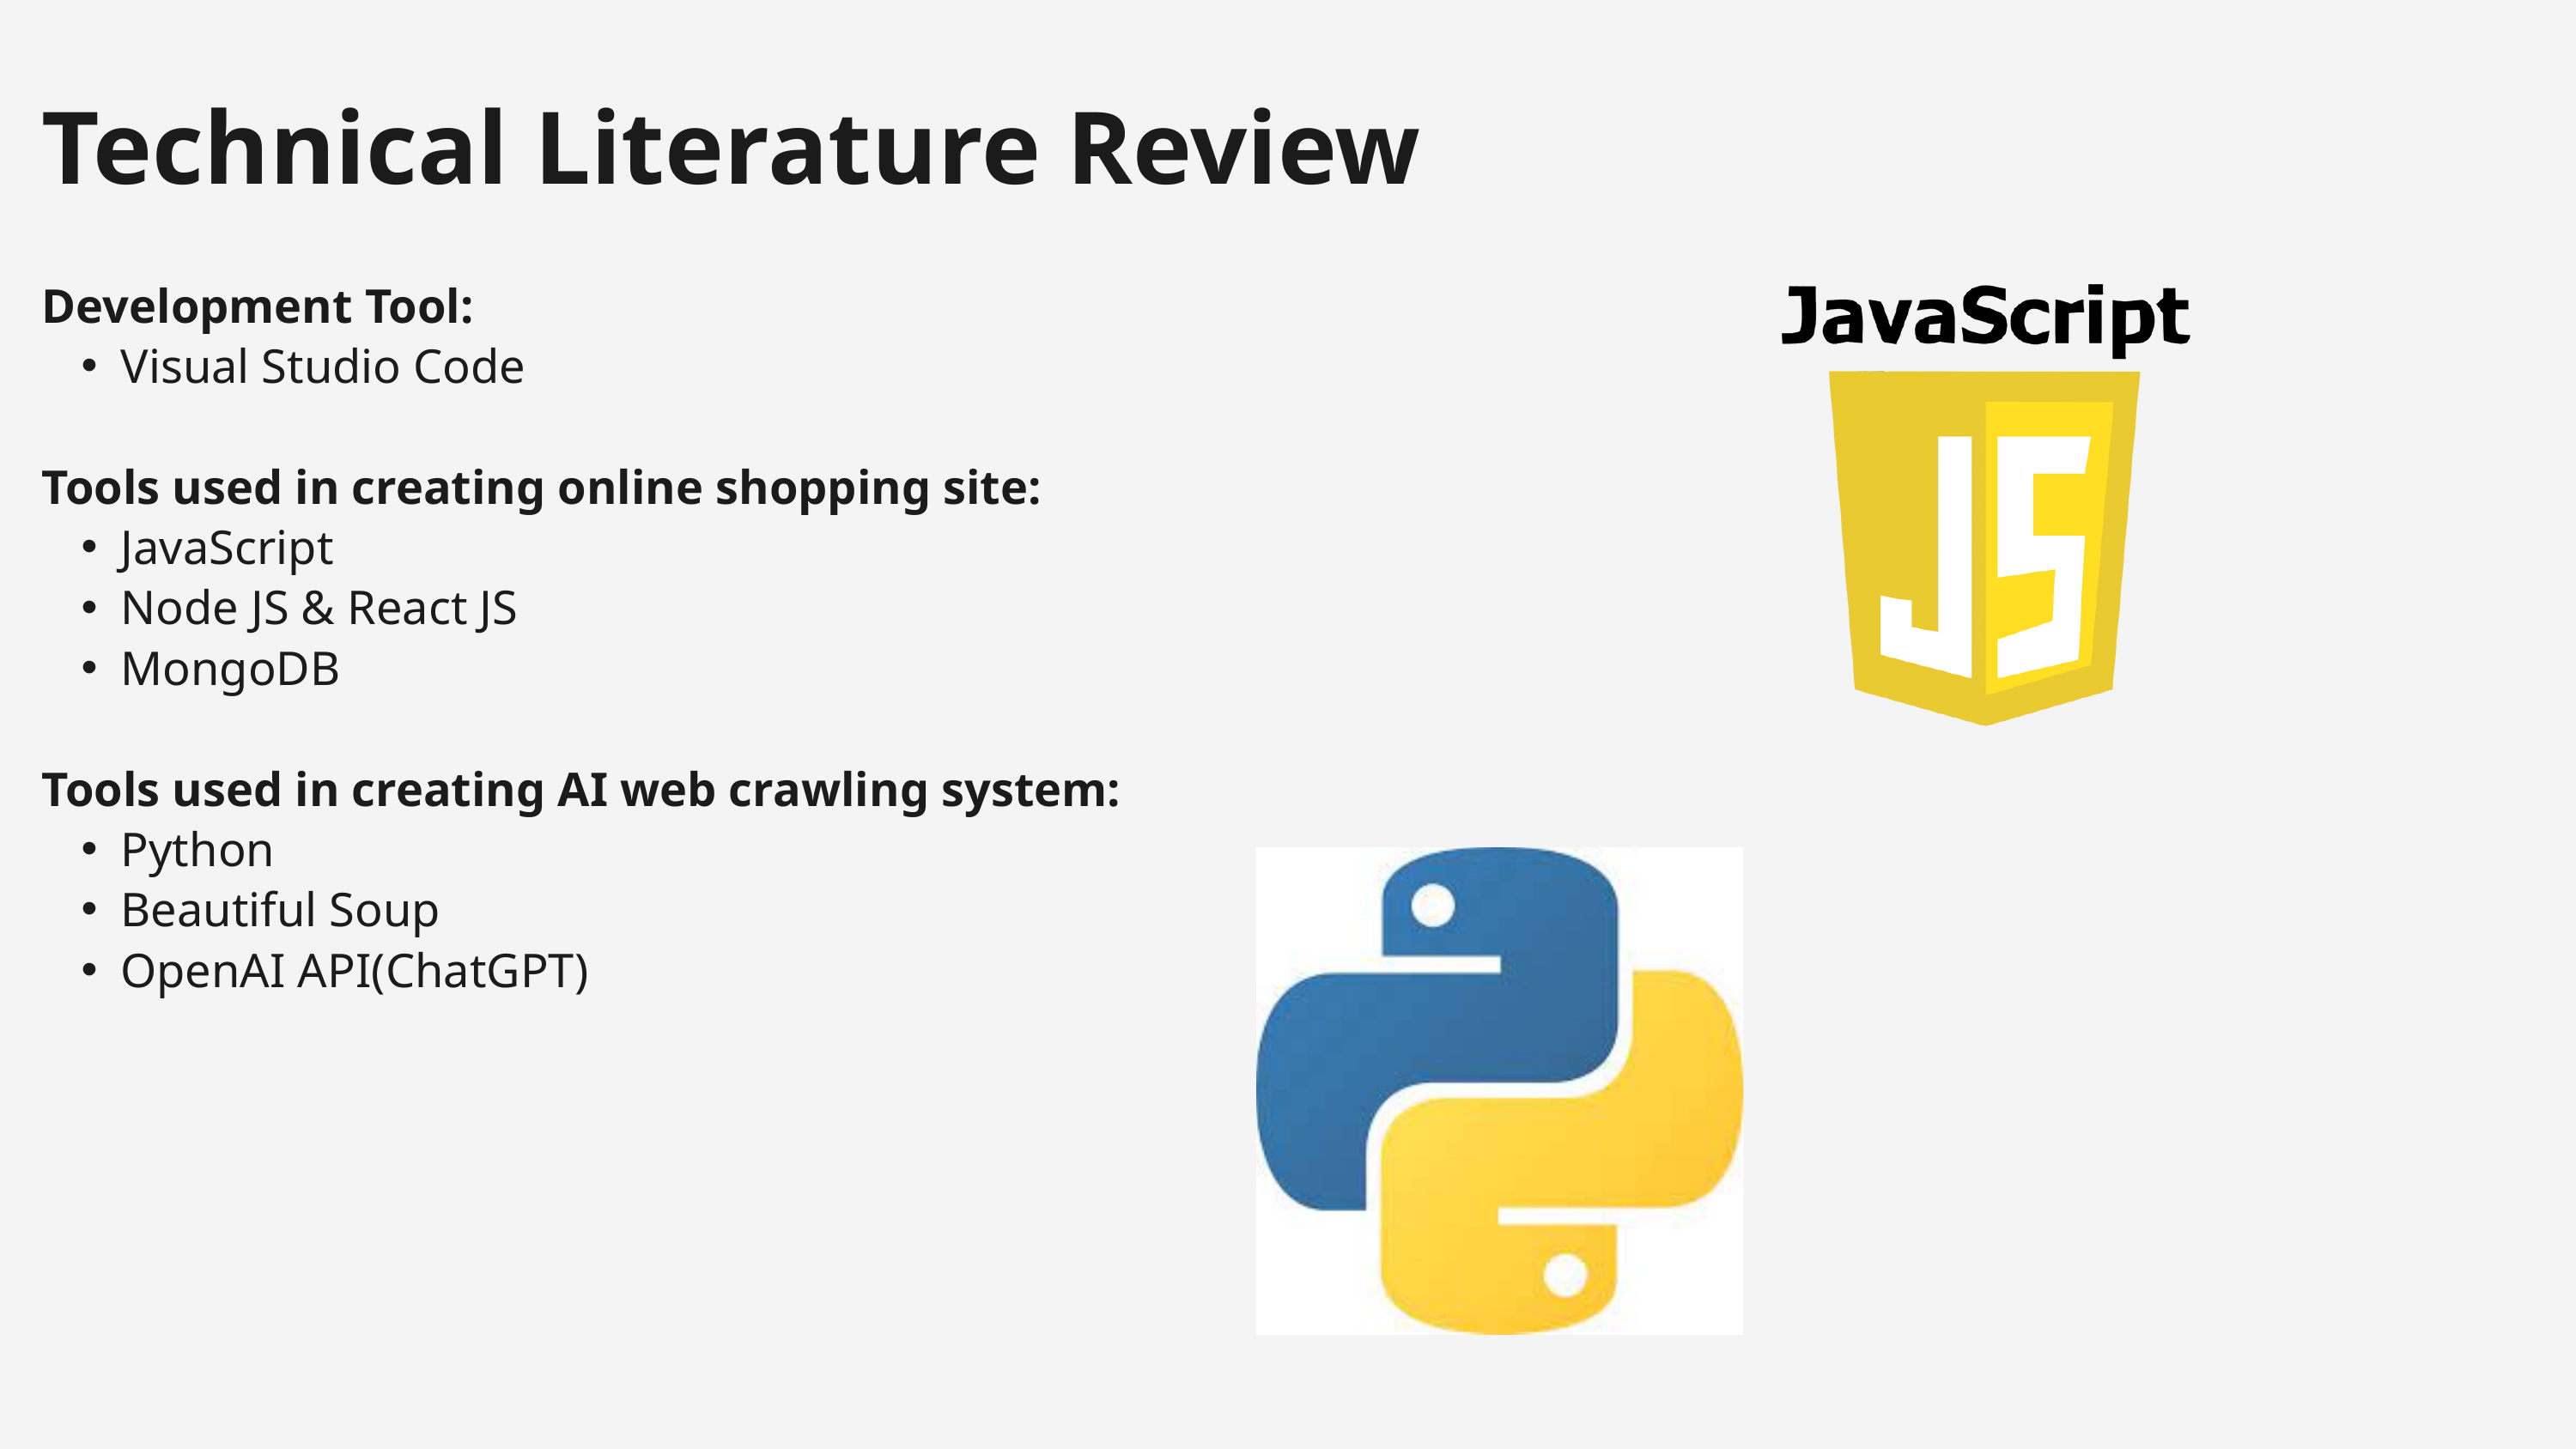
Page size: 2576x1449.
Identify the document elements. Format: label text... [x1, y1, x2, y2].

text_box [1256, 847, 1744, 1335]
text_box Technical Literature Review [41, 83, 1861, 204]
text_box Development Tool: Visual Studio Code Tools used in creating online shopping site: JavaScript Node JS & React JS MongoDB Tools used in creating AI web crawling system: Python Beautiful Soup OpenAI API(ChatGPT) [41, 271, 1387, 1299]
text_box [1743, 276, 2391, 733]
